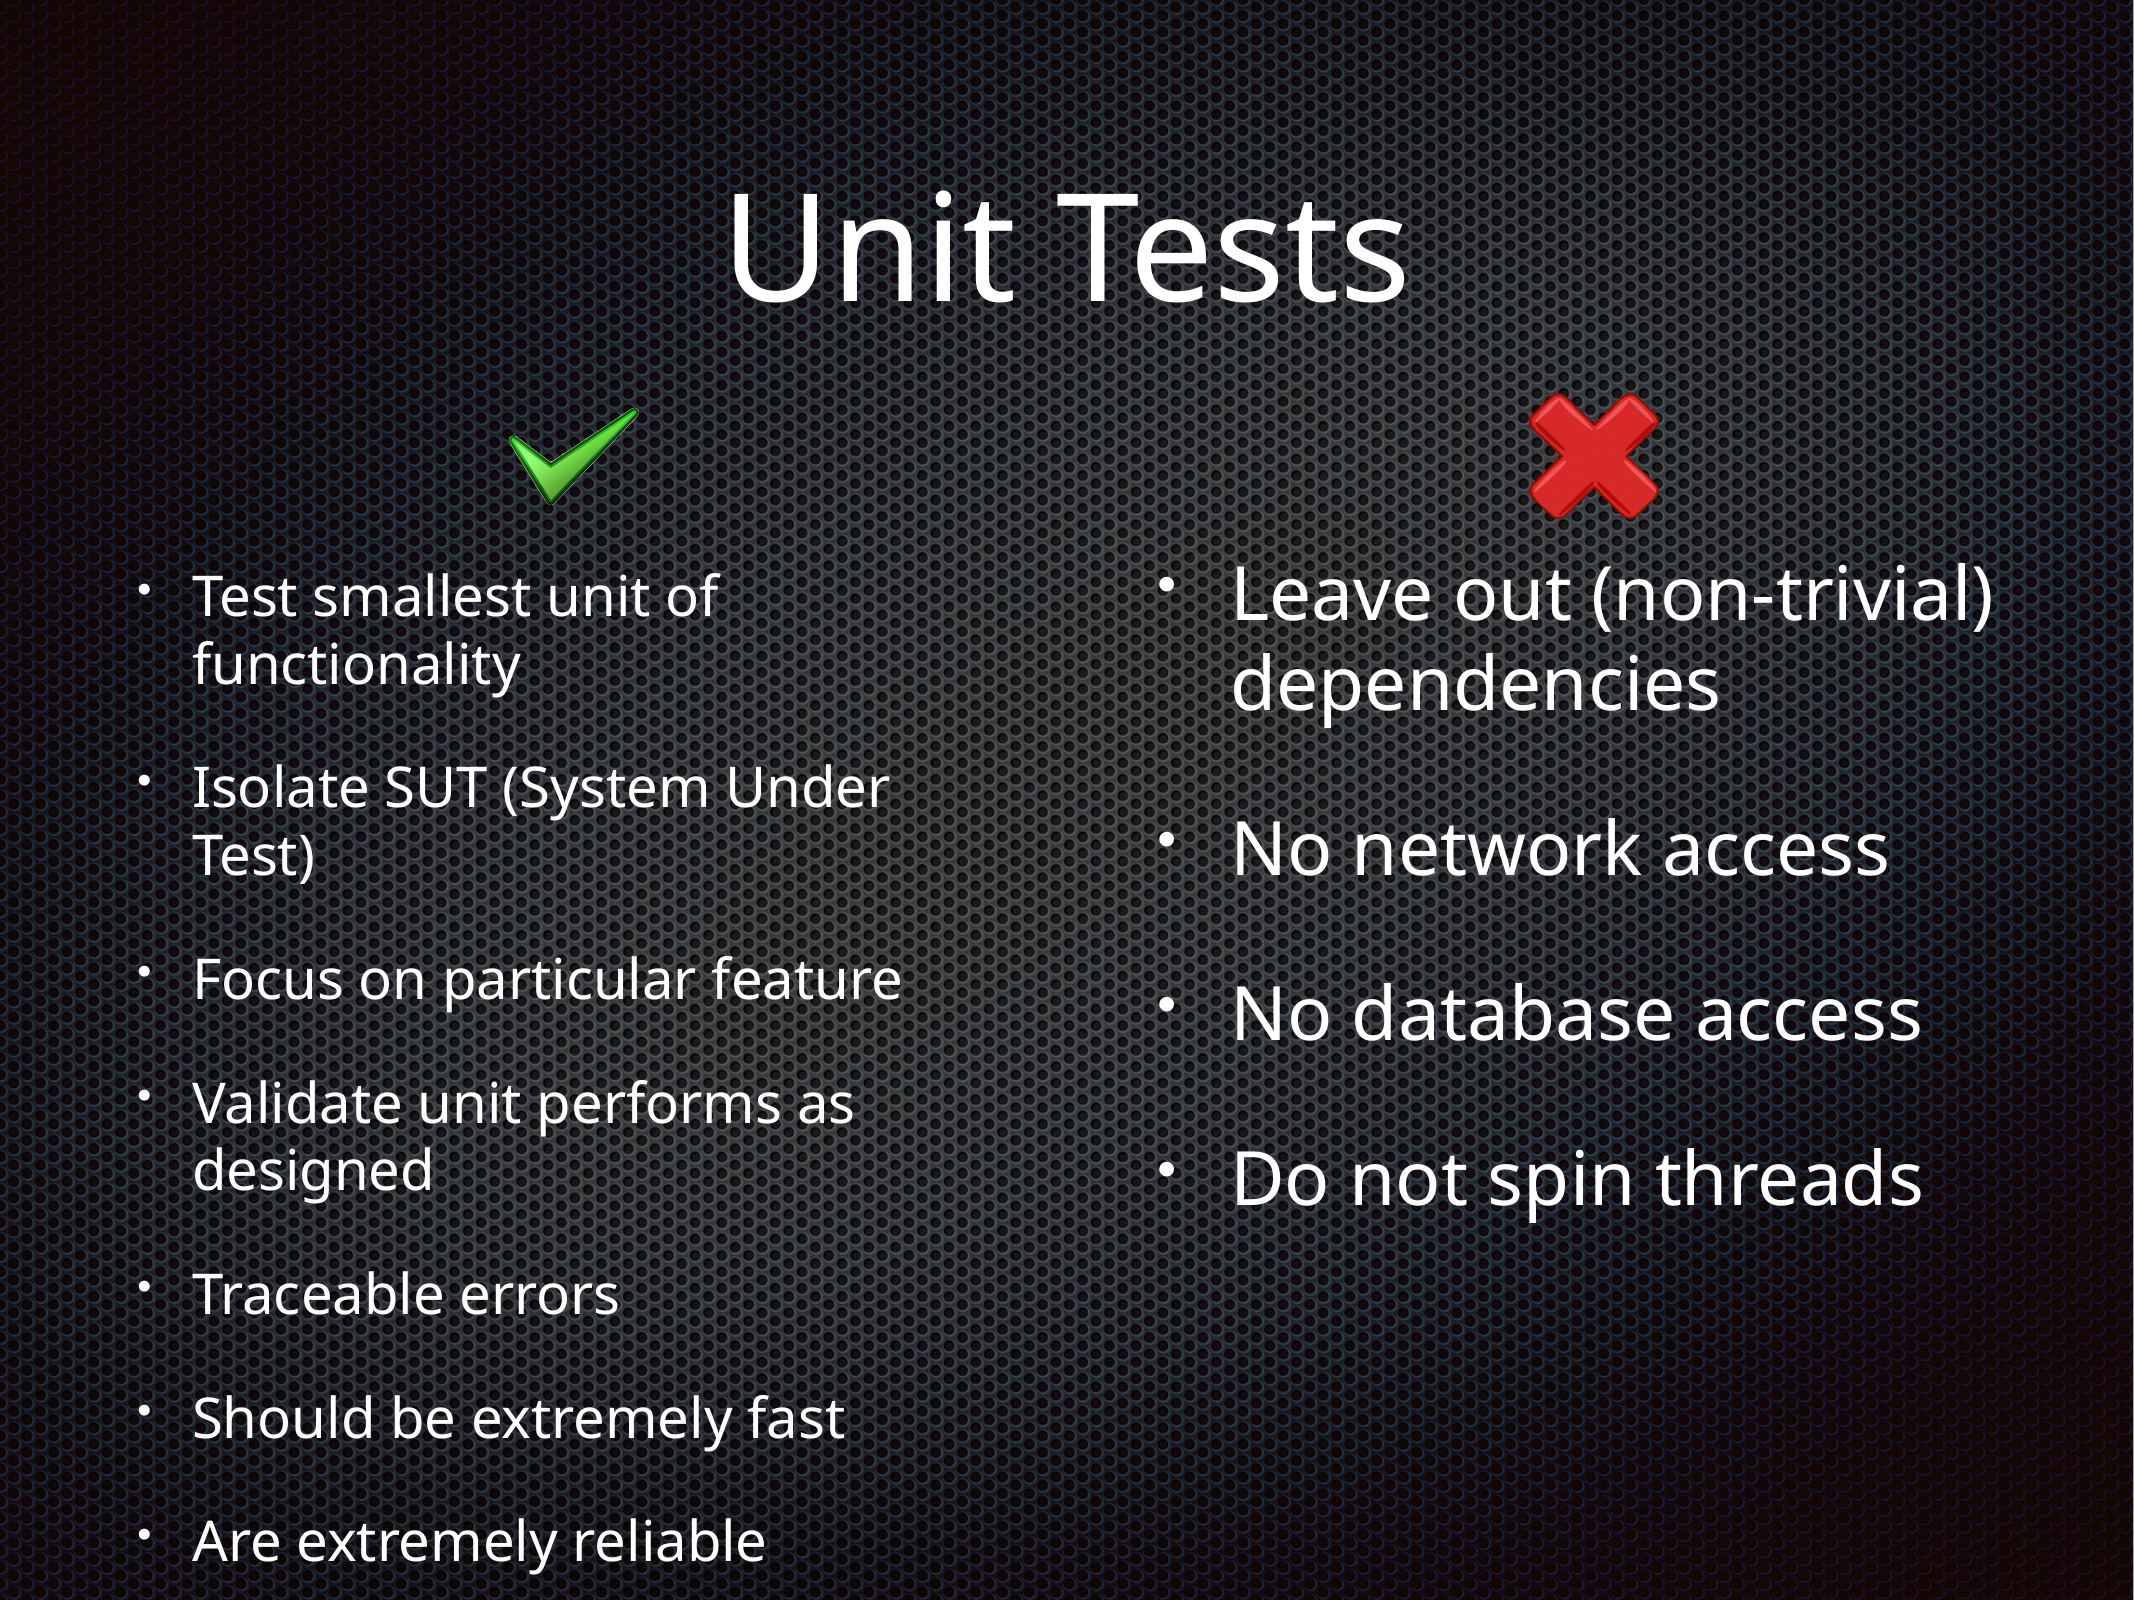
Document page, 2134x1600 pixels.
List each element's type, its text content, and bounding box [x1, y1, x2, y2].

text_box Leave out (non-trivial) dependencies No network access No database access Do not spin threads [1148, 537, 2039, 1475]
title Unit Tests [128, 41, 2005, 443]
list Test smallest unit of functionality Isolate SUT (System Under Test) Focus on particular feature Validate unit performs as designed Traceable errors Should be extremely fast Are extremely reliable [128, 551, 1020, 1491]
picture [0, 0, 2134, 1600]
